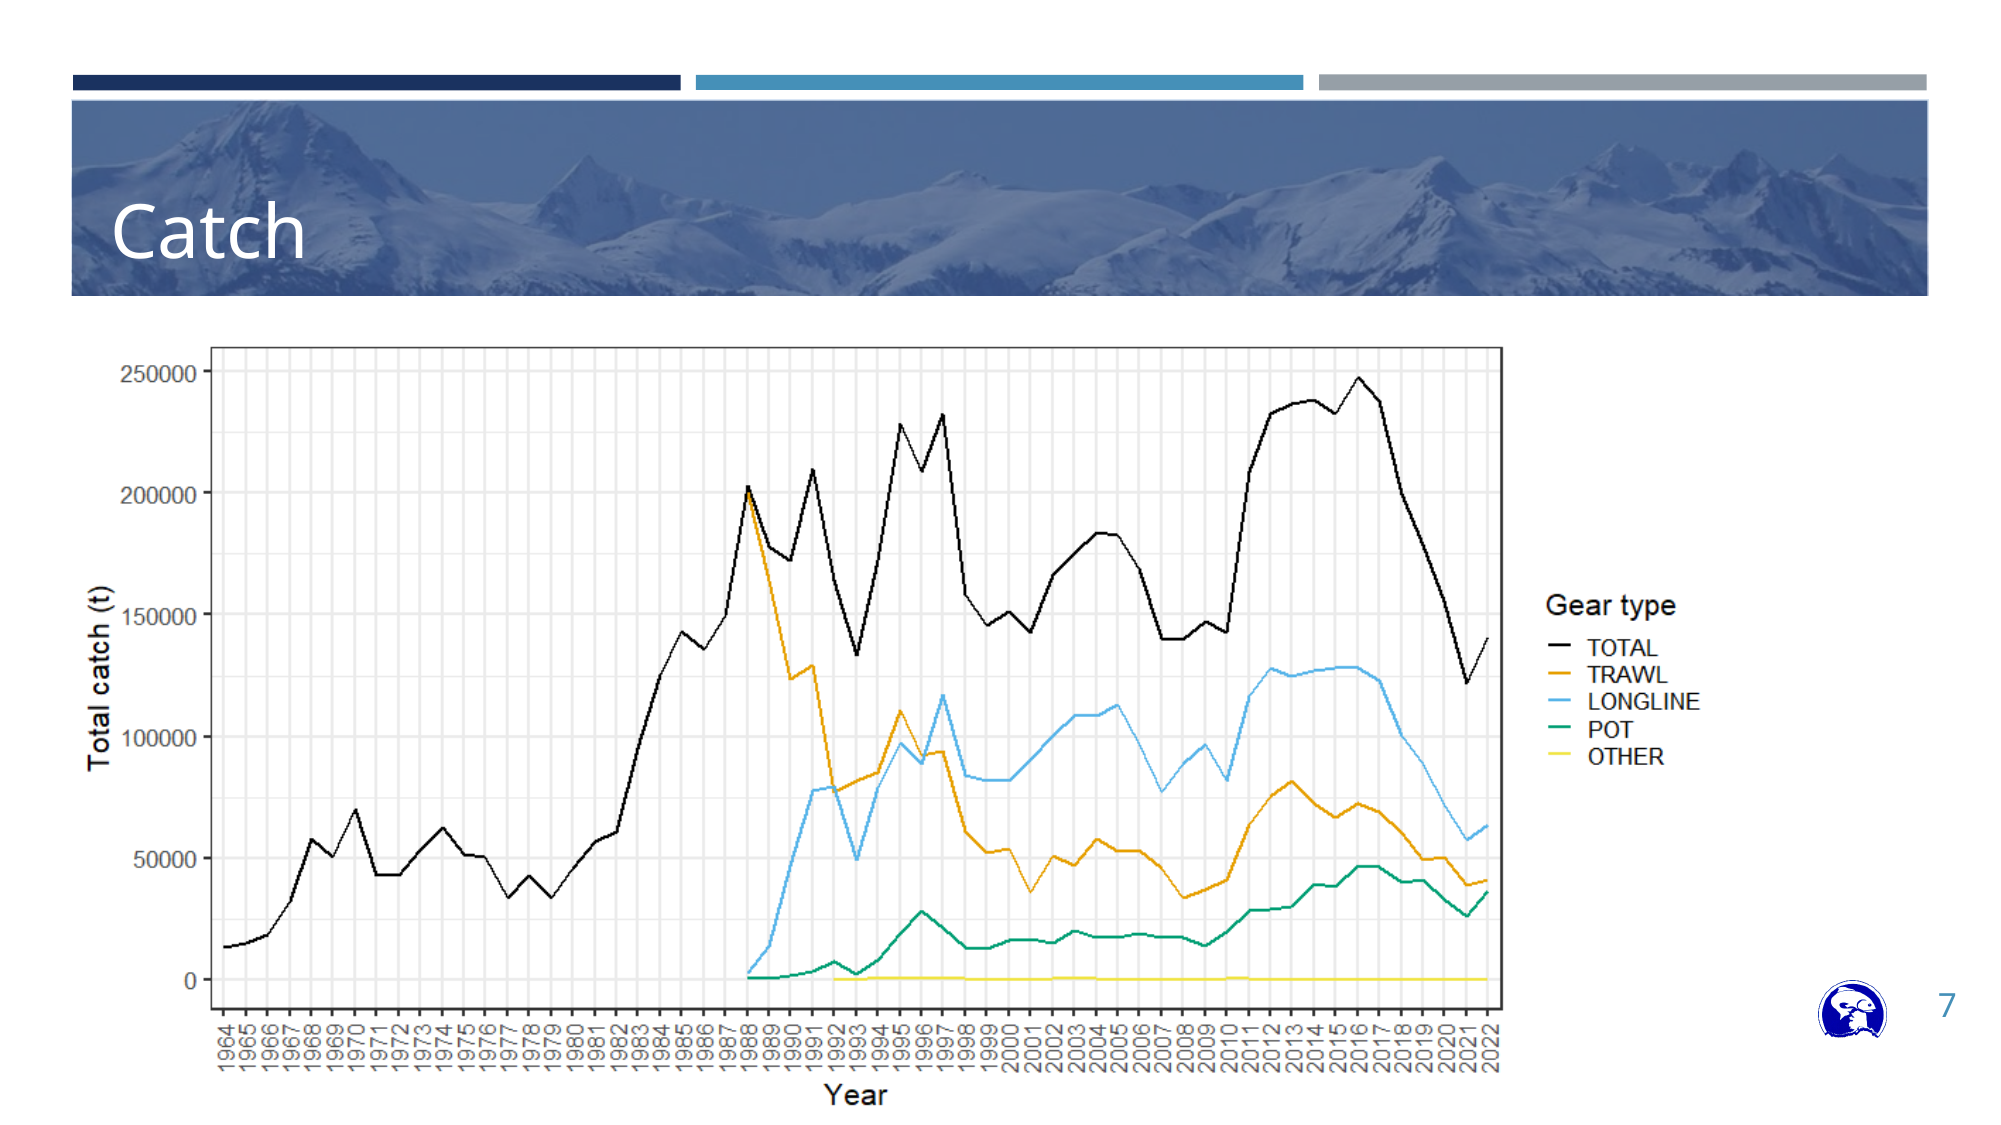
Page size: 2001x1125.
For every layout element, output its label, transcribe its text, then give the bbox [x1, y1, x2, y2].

picture [70, 332, 1732, 1125]
title Catch [95, 115, 1905, 282]
text_box [71, 99, 1929, 296]
slide_number 7 [1739, 977, 1972, 1037]
